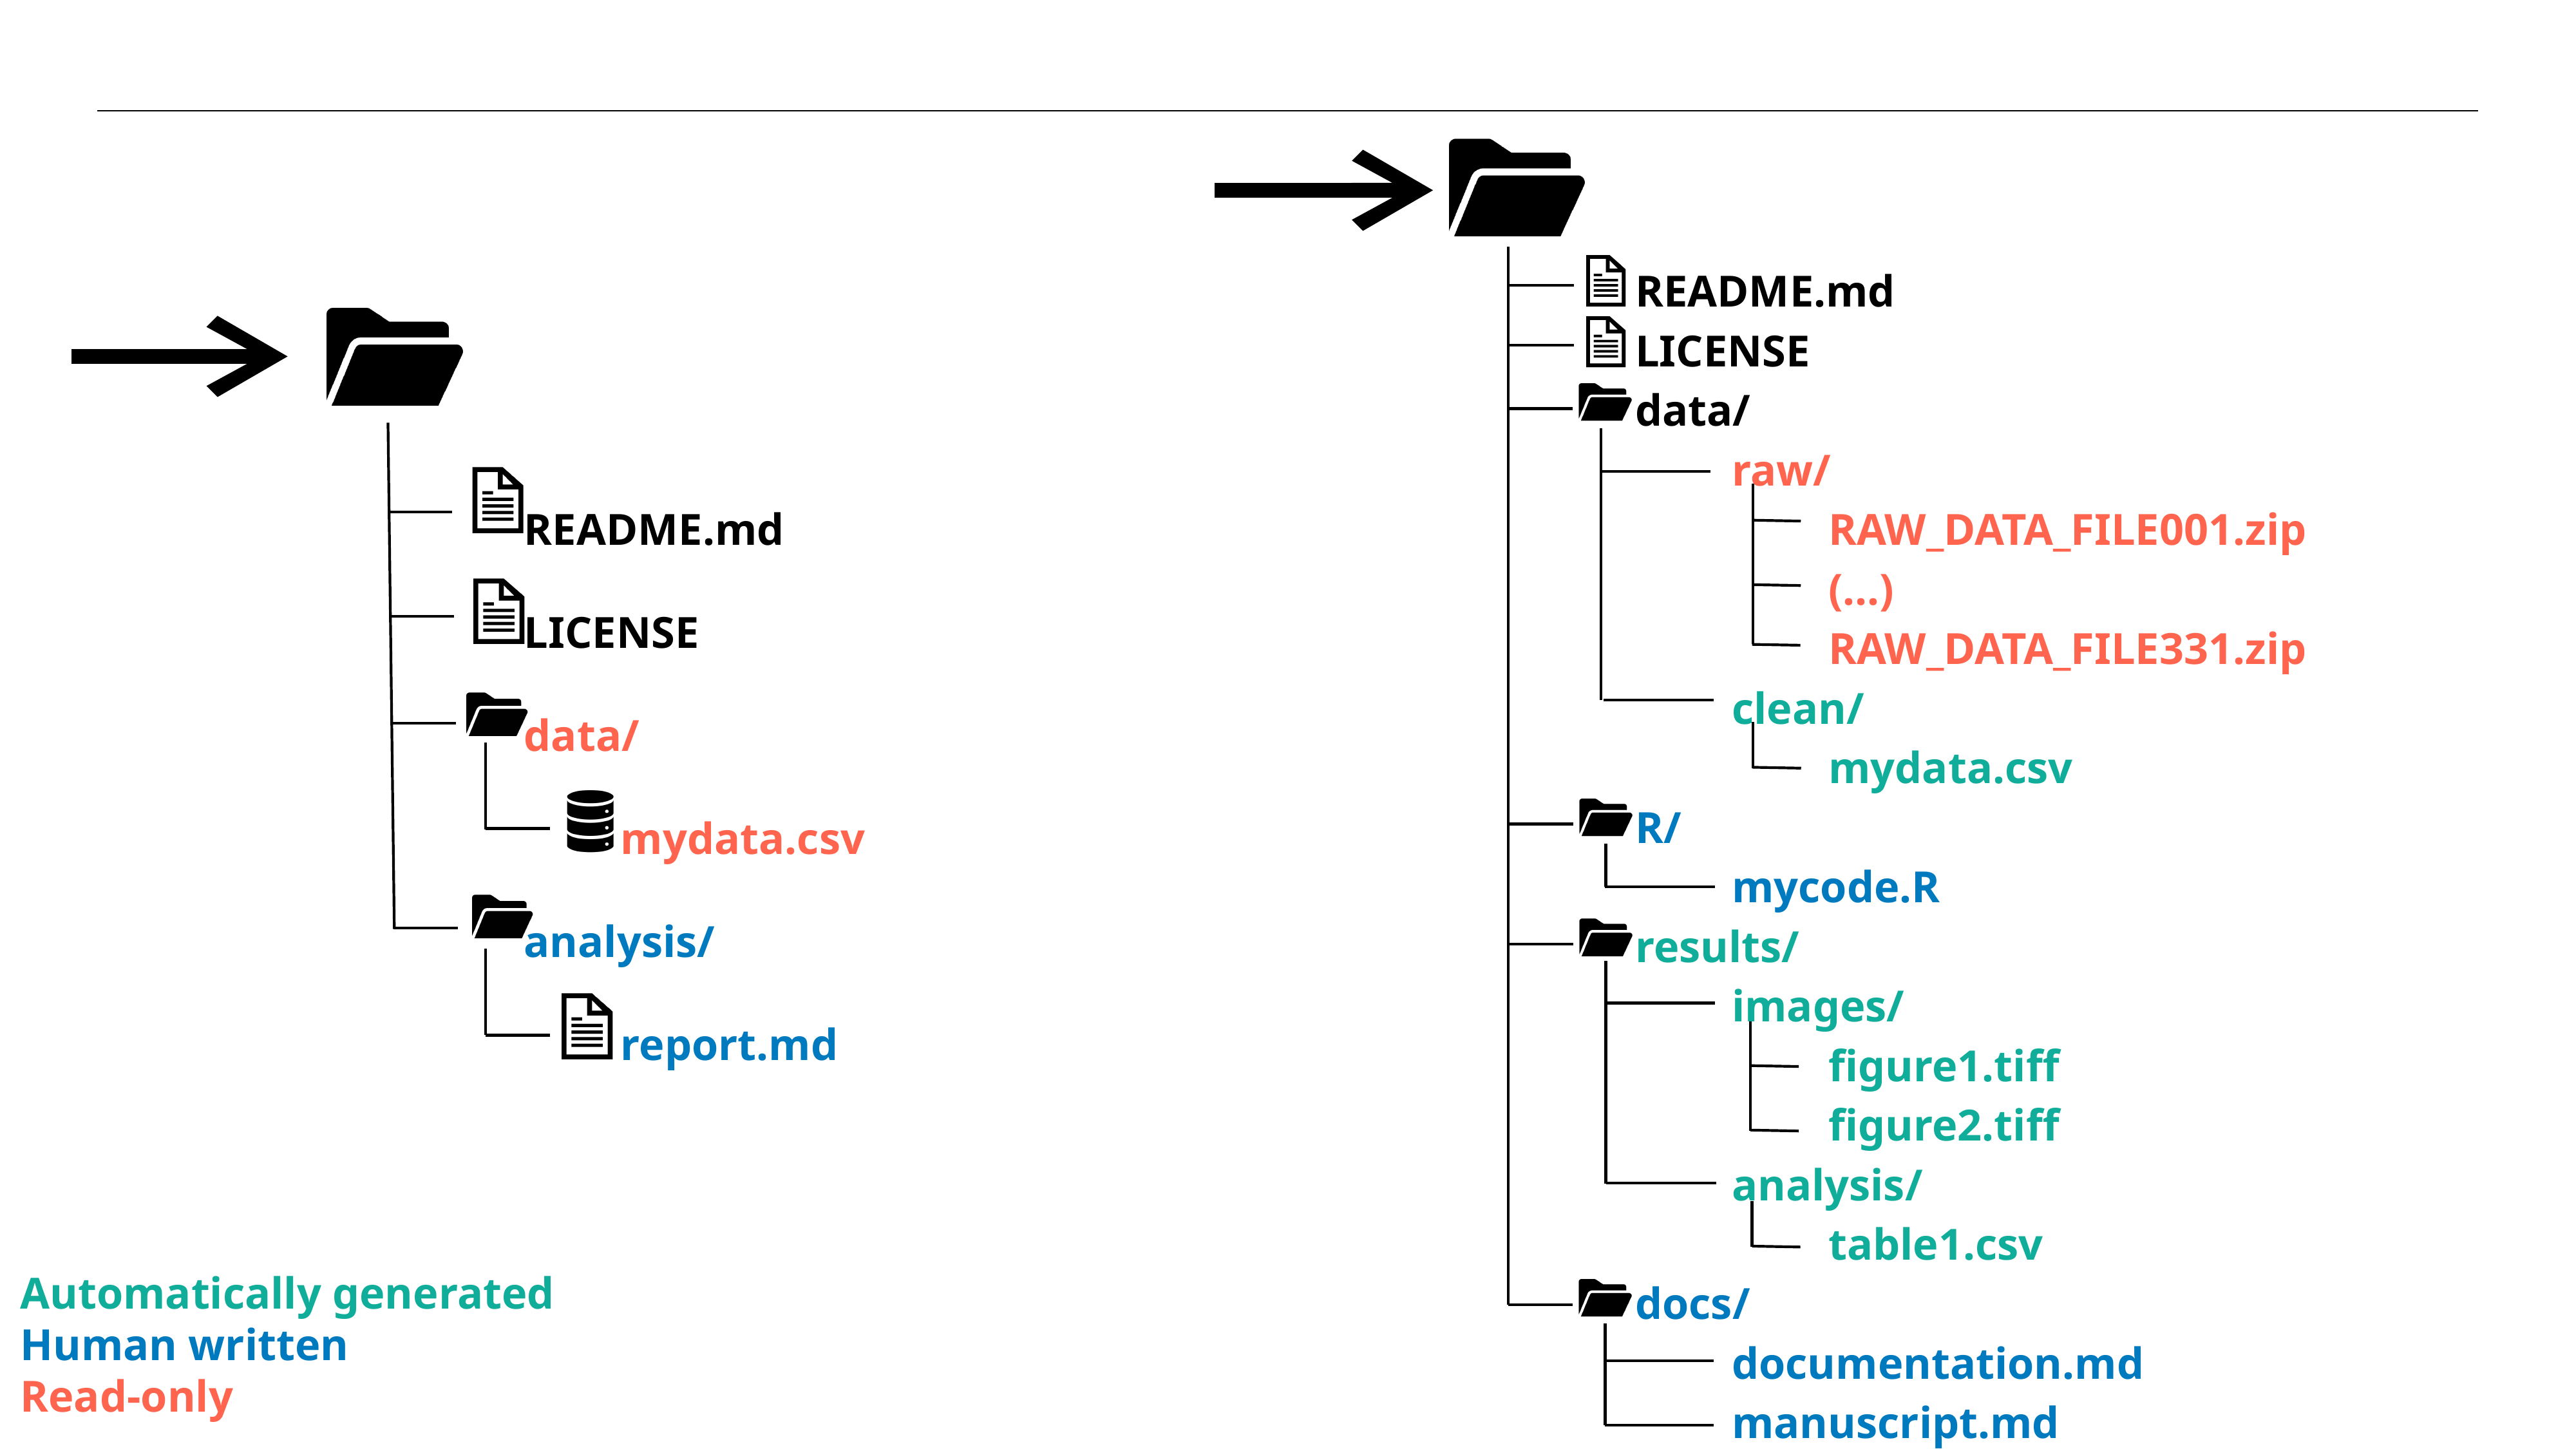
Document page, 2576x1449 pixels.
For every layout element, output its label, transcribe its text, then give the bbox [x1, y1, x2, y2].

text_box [388, 422, 395, 512]
picture [550, 781, 630, 861]
picture [465, 878, 540, 954]
picture [458, 460, 538, 540]
text_box README.md LICENSE data/ mydata.csv analysis/ report.md [516, 443, 873, 1077]
picture [547, 987, 627, 1066]
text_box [388, 513, 395, 929]
picture [310, 272, 478, 440]
text_box Automatically generated Human written Read-only [12, 1258, 563, 1428]
picture [1573, 905, 1638, 970]
text_box README.md LICENSE data/ raw/ RAW_DATA_FILE001.zip (…) RAW_DATA_FILE331.zip clean/ mydata.csv R/ mycode.R results/ images/ figure1.tiff figure2.tiff analysis/ table1.csv docs/ documentation.md manuscript.md [1627, 256, 2483, 1449]
picture [1573, 1265, 1638, 1331]
picture [459, 676, 535, 752]
picture [1573, 784, 1638, 850]
picture [459, 571, 539, 651]
picture [1432, 103, 1638, 435]
